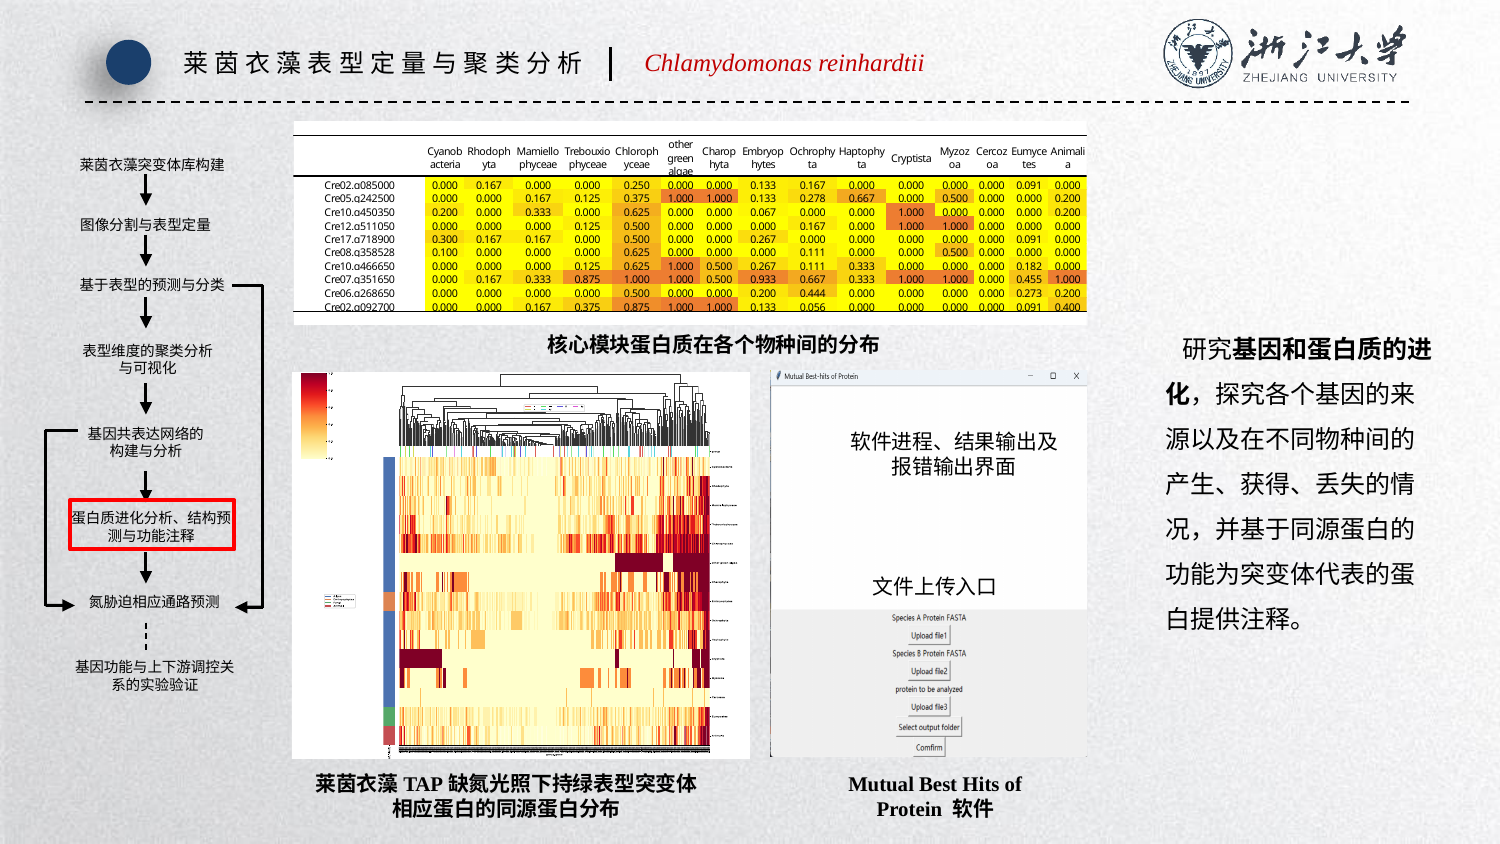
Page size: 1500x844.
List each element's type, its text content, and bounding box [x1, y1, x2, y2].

text_box 莱茵衣藻表型定量与聚类分析 [168, 40, 599, 85]
text_box Chlamydomonas reinhardtii [629, 39, 947, 85]
text_box [104, 37, 154, 87]
picture [0, 0, 1500, 844]
text_box 莱茵衣藻TAP缺氮光照下持绿表型突变体相应蛋白的同源蛋白分布 [293, 768, 720, 828]
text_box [44, 147, 325, 702]
text_box 研究基因和蛋白质的进化，探究各个基因的来源以及在不同物种间的产生、获得、丢失的情况，并基于同源蛋白的功能为突变体代表的蛋白提供注释。 [1150, 311, 1455, 641]
text_box Mutual Best Hits of Protein 软件 [820, 766, 1051, 828]
text_box 核心模块蛋白质在各个物种间的分布 [338, 331, 1089, 364]
